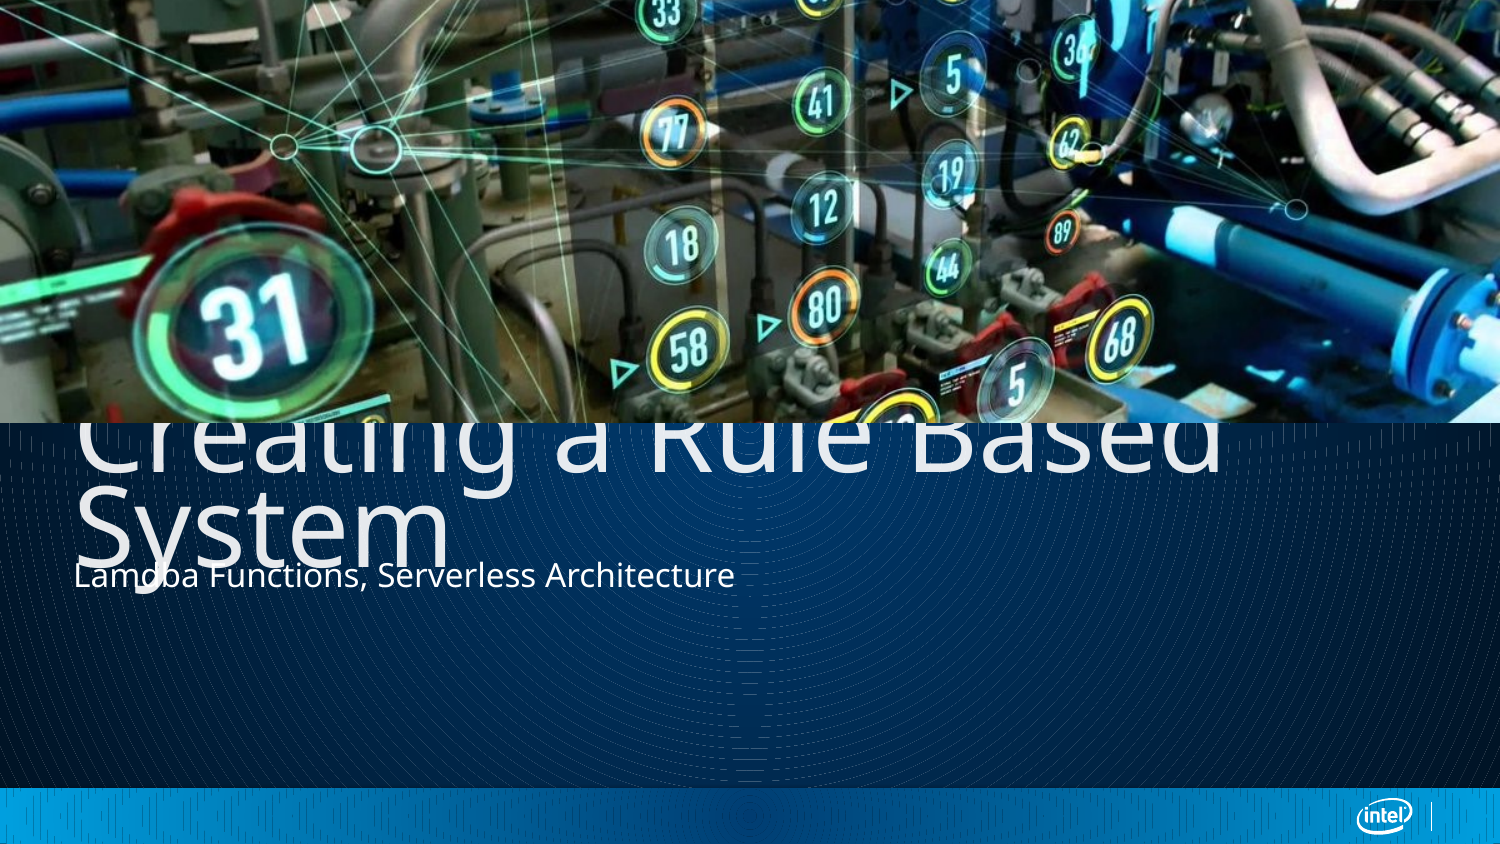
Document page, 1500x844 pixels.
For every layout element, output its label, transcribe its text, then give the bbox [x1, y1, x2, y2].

title Creating a Rule Based System [58, 436, 1442, 546]
list Lamdba Functions, Serverless Architecture [58, 546, 1442, 603]
picture [0, 0, 1500, 423]
